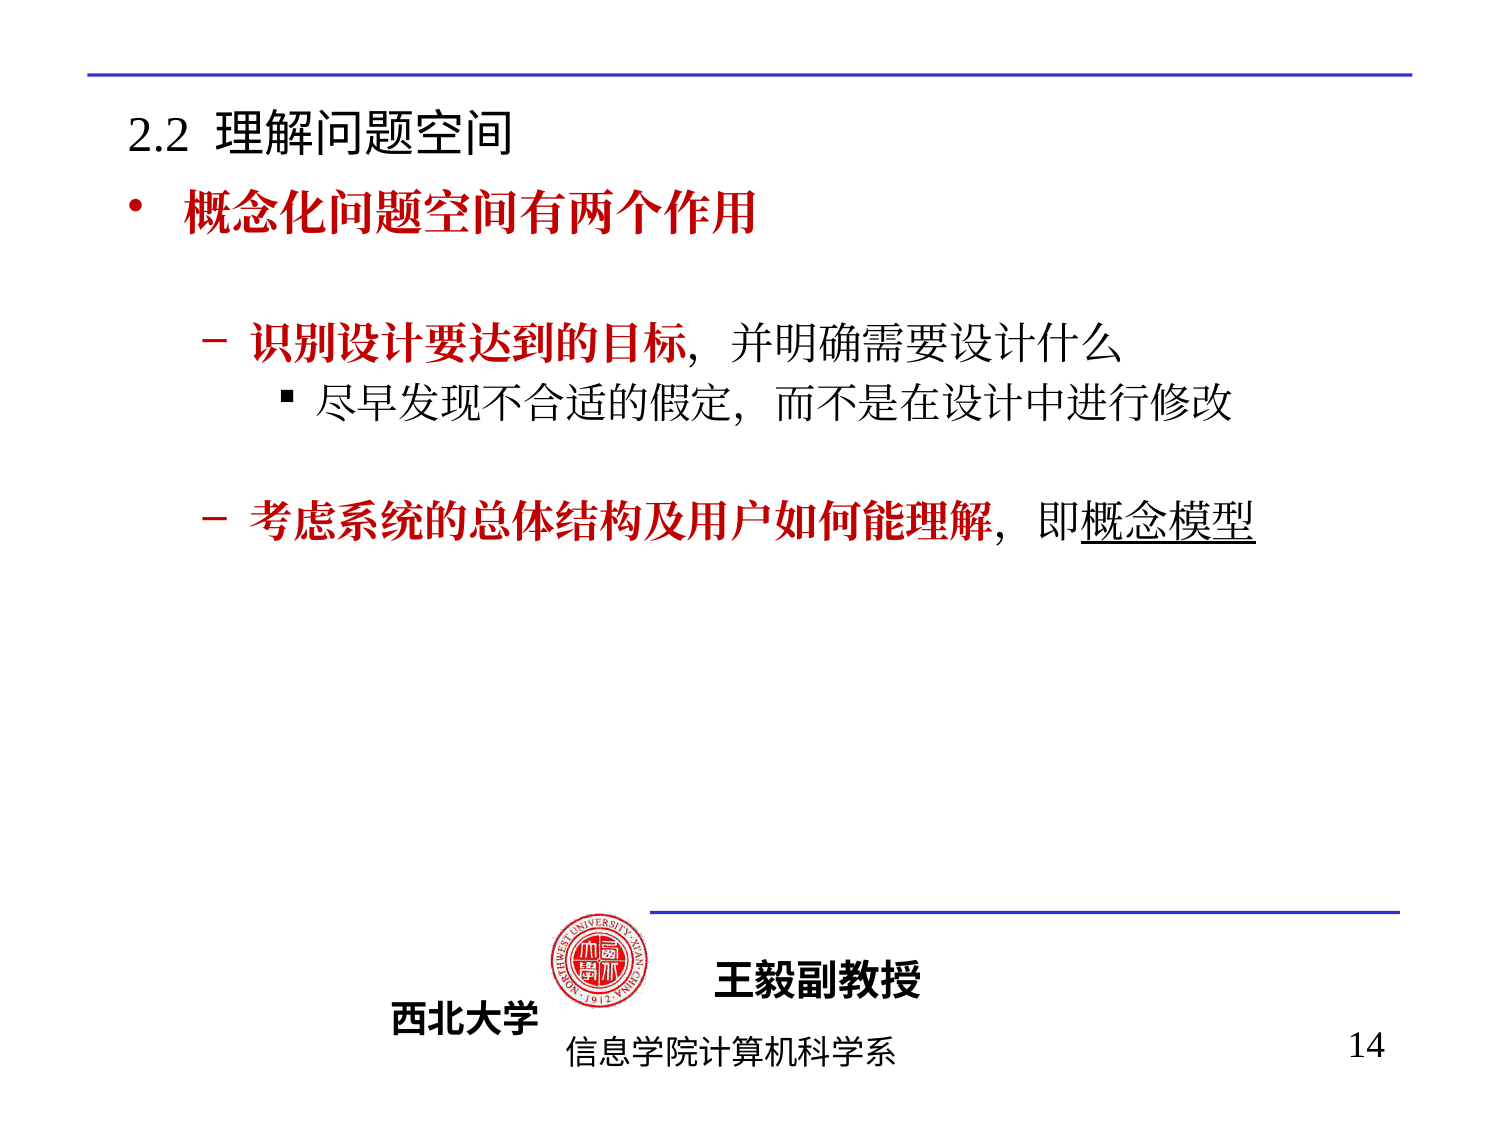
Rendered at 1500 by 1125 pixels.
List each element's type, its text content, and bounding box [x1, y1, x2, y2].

slide_number 14 [1087, 1012, 1401, 1088]
list 概念化问题空间有两个作用 识别设计要达到的目标，并明确需要设计什么 尽早发现不合适的假定，而不是在设计中进行修改 考虑系统的总体结构及用户如何能理解，即概念模型 [112, 174, 1388, 900]
title 2.2 理解问题空间 [112, 87, 1388, 174]
